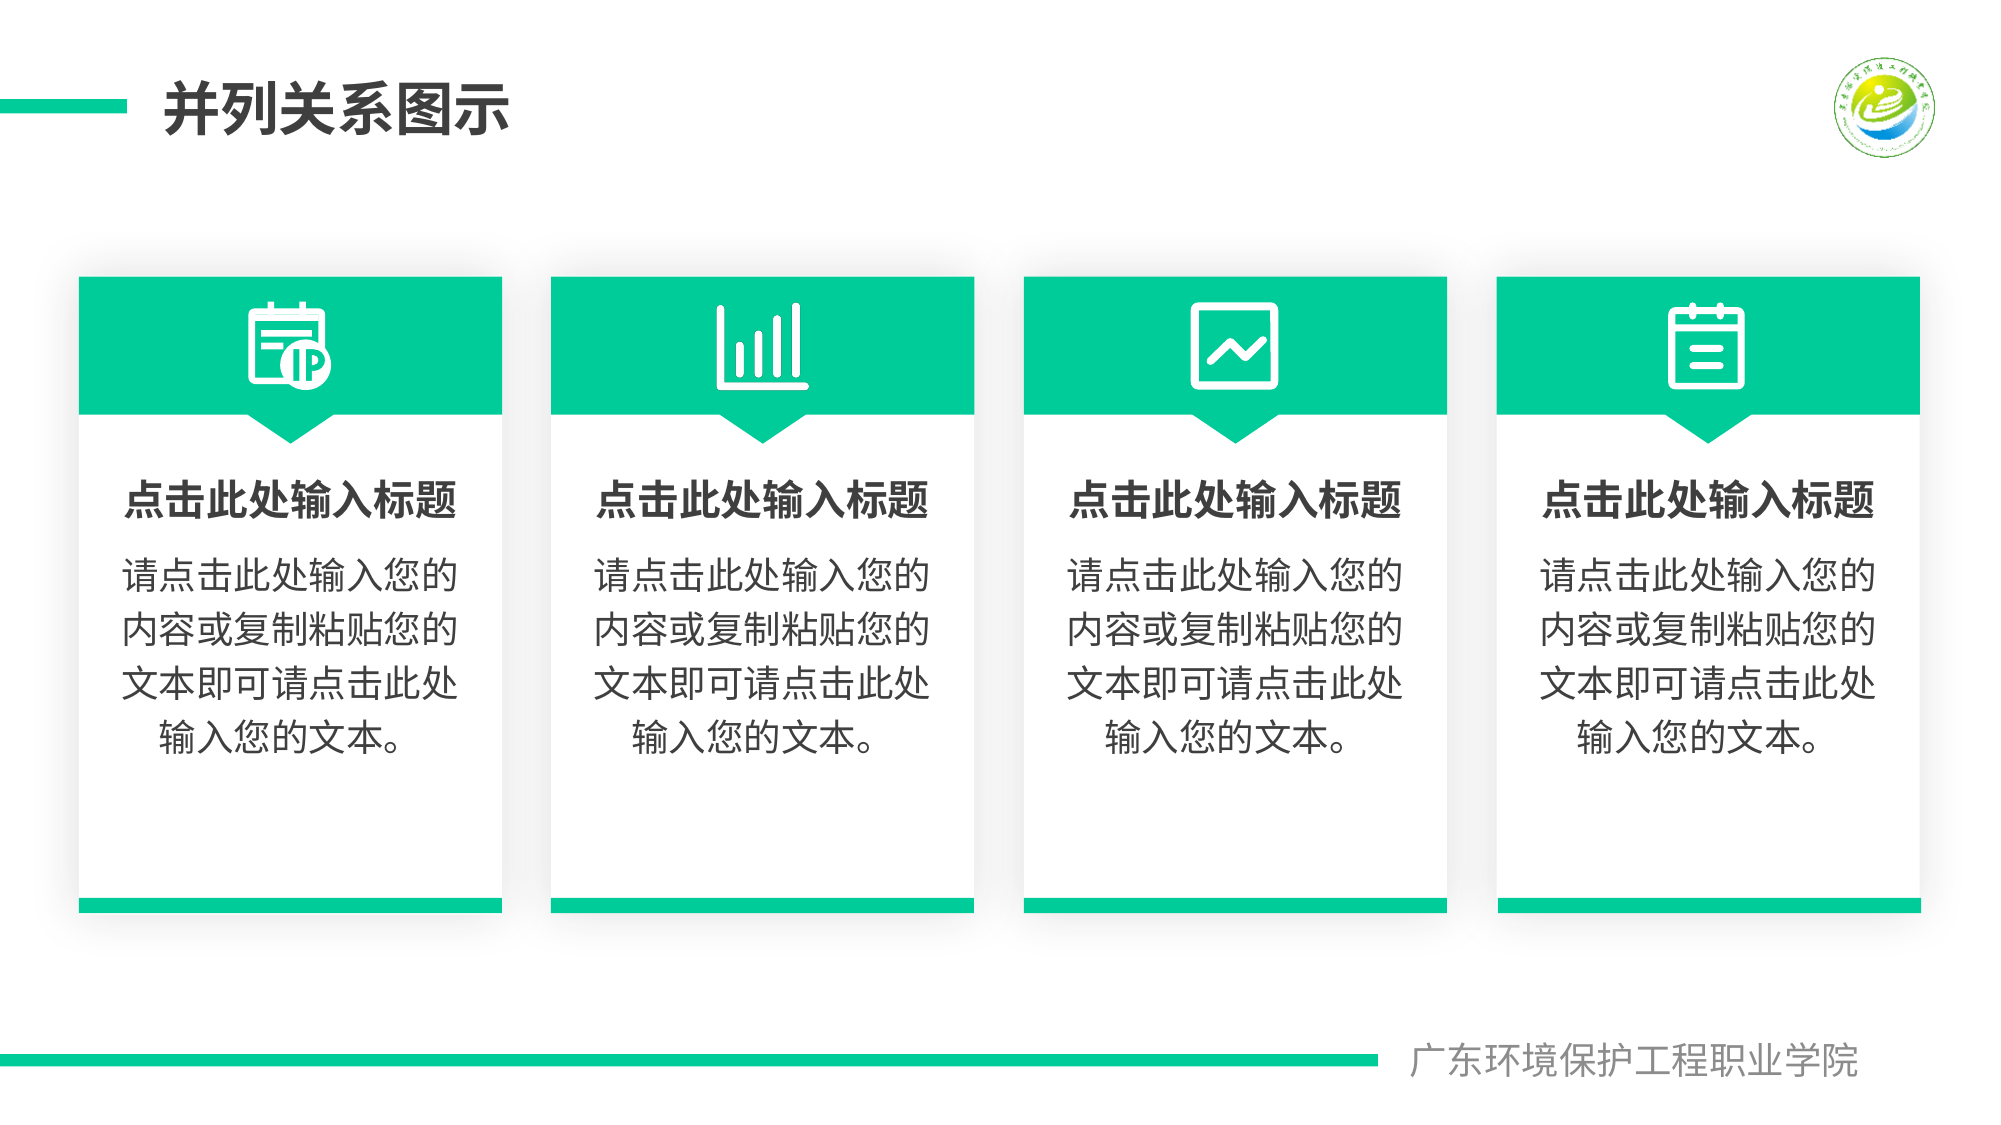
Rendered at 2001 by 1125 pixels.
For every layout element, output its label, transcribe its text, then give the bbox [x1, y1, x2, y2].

list 并列关系图示 [147, 64, 1131, 151]
list 点击此处输入标题 [561, 471, 965, 535]
picture [705, 289, 820, 404]
picture [1830, 38, 1939, 177]
list 点击此处输入标题 [88, 471, 492, 535]
list 点击此处输入标题 [1506, 471, 1910, 535]
list 请点击此处输入您的内容或复制粘贴您的文本即可请点击此处输入您的文本。 [561, 535, 965, 825]
list 点击此处输入标题 [1033, 471, 1437, 535]
list 请点击此处输入您的内容或复制粘贴您的文本即可请点击此处输入您的文本。 [1033, 535, 1437, 825]
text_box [248, 301, 332, 391]
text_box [1190, 302, 1279, 390]
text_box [1668, 302, 1745, 390]
list 请点击此处输入您的内容或复制粘贴您的文本即可请点击此处输入您的文本。 [88, 535, 492, 825]
list 请点击此处输入您的内容或复制粘贴您的文本即可请点击此处输入您的文本。 [1506, 535, 1910, 825]
